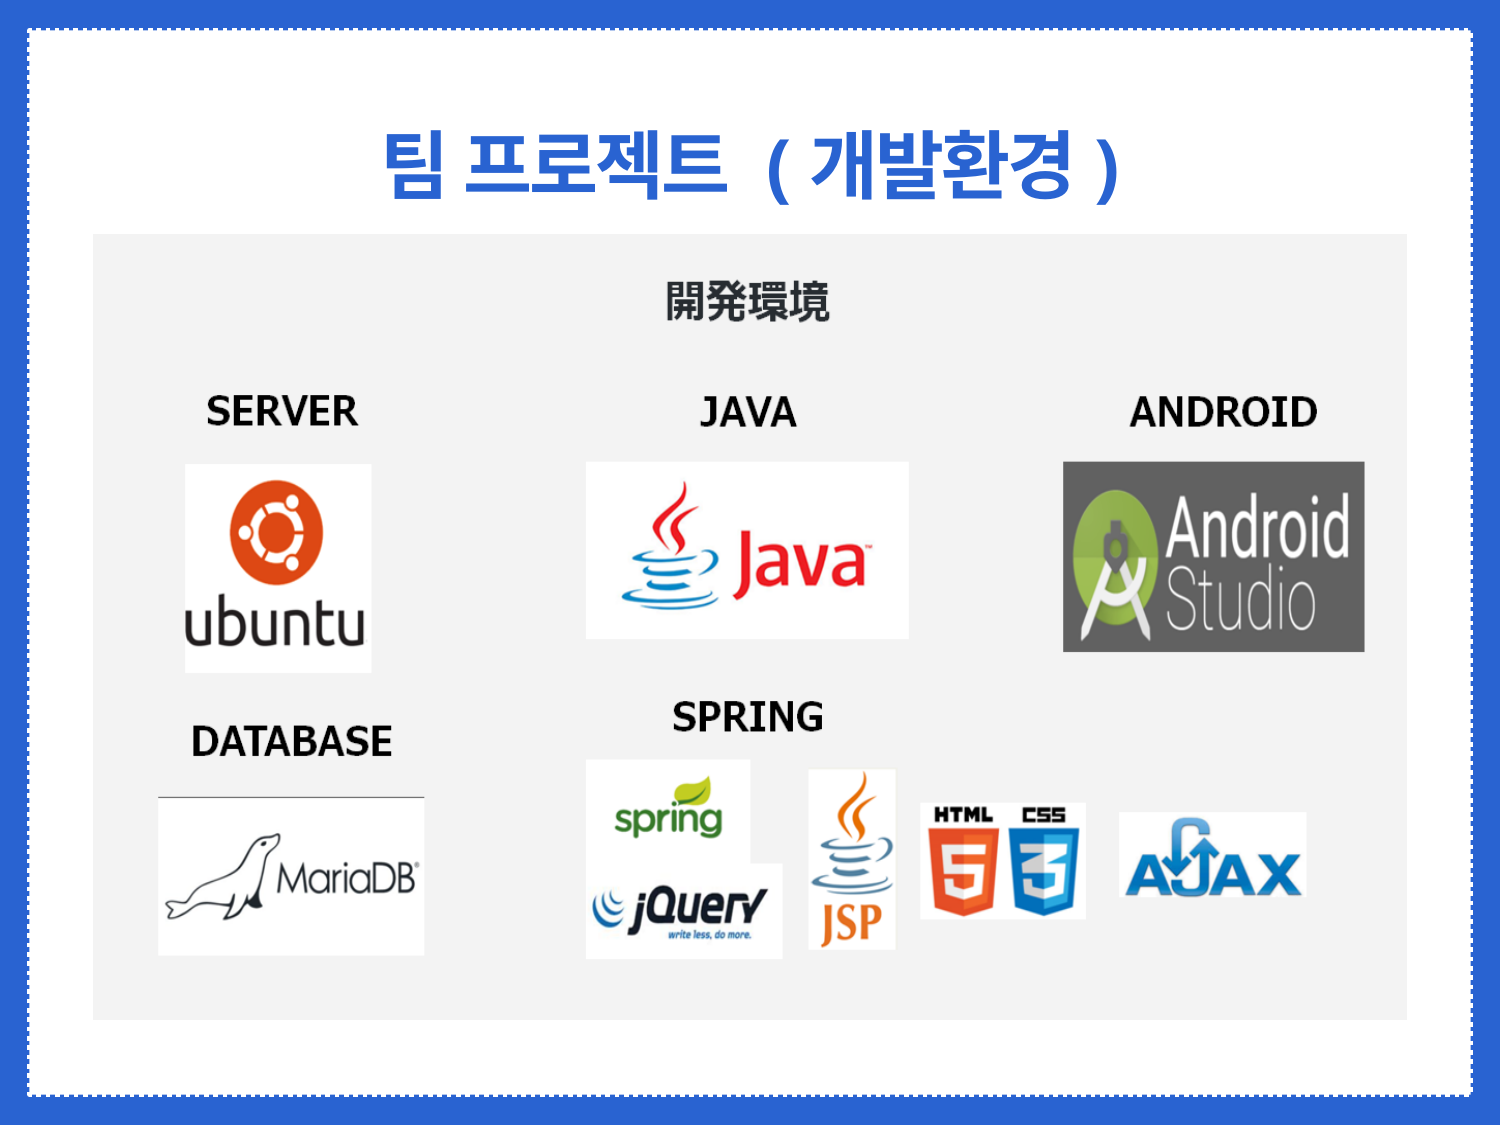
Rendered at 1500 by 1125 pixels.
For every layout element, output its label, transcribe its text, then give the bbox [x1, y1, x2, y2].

text_box [27, 28, 1473, 1097]
title 팀 프로젝트 (개발환경) [112, 46, 1388, 232]
picture [93, 234, 1407, 1020]
